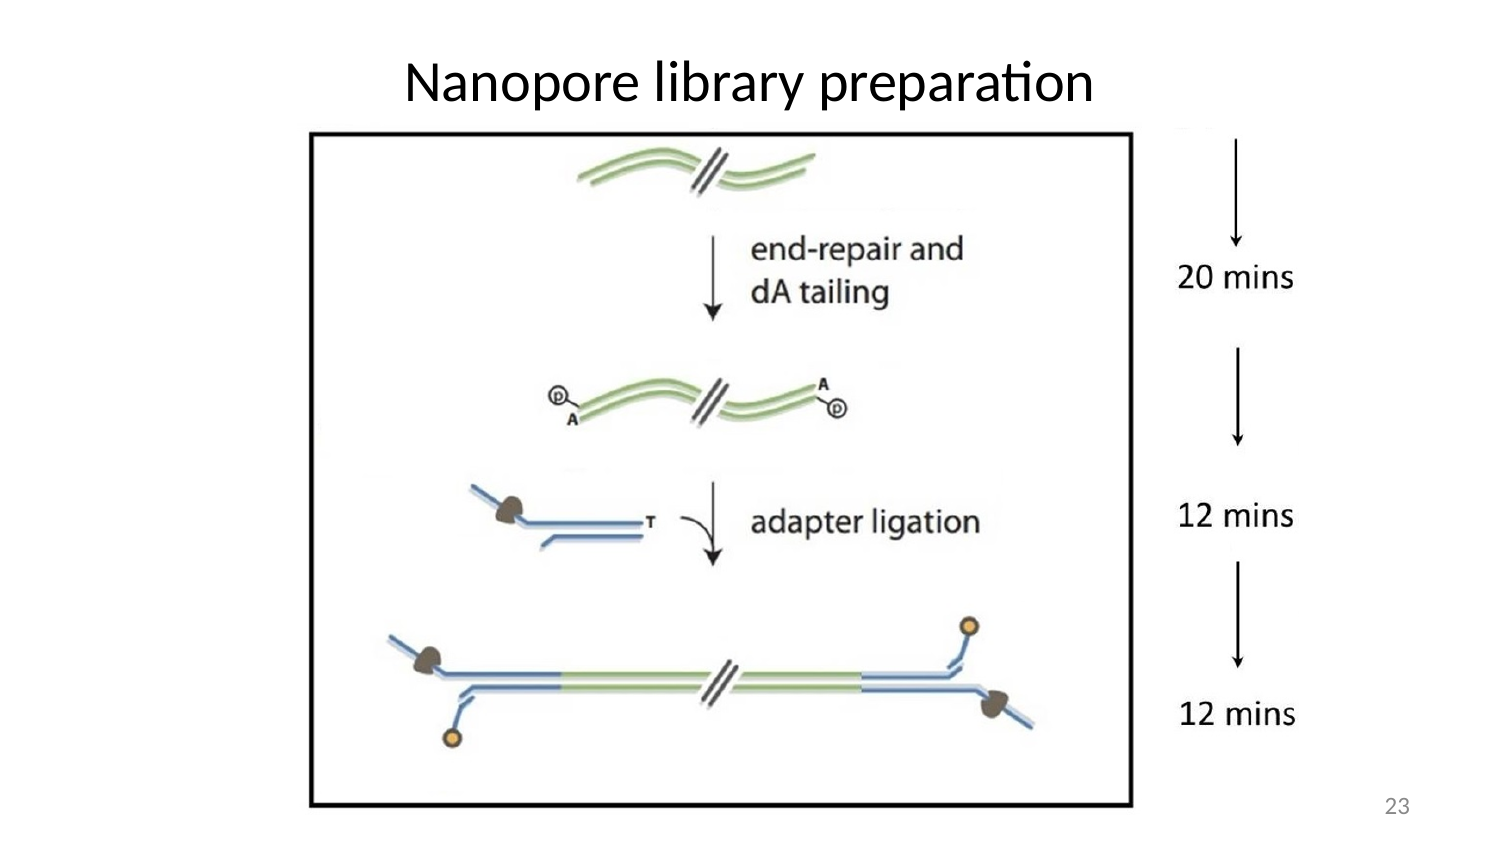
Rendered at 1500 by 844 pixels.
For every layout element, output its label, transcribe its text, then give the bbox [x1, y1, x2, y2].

slide_number 23 [1074, 782, 1425, 827]
picture [297, 122, 1300, 815]
title Nanopore library preparation [75, 33, 1425, 123]
